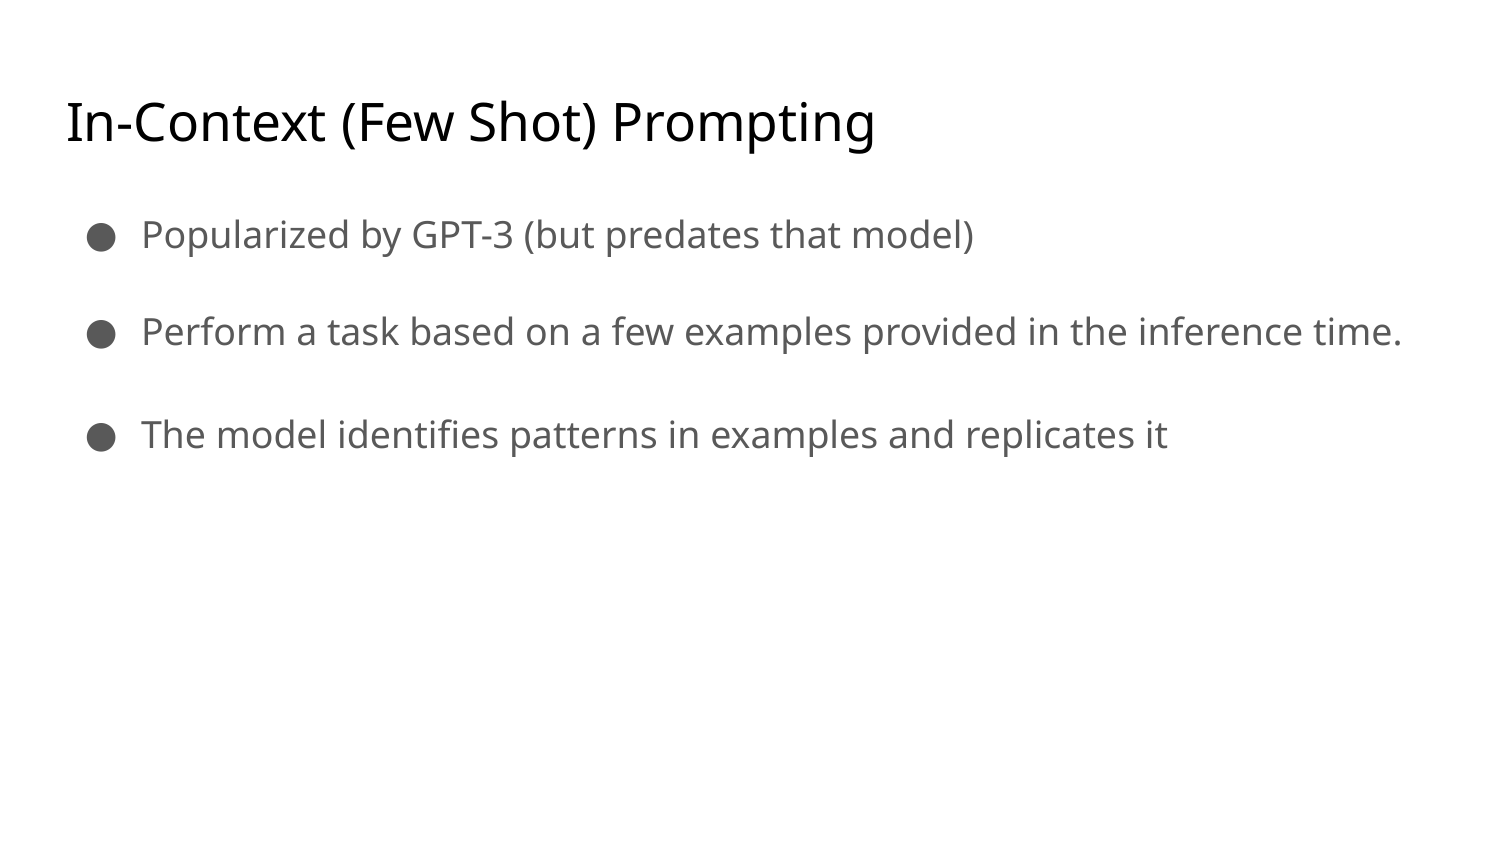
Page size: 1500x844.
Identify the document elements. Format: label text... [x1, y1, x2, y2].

list Popularized by GPT-3 (but predates that model) Perform a task based on a few examples provided in the inference time. The model identifies patterns in examples and replicates it [51, 189, 1449, 750]
title In-Context (Few Shot) Prompting [51, 72, 1449, 167]
